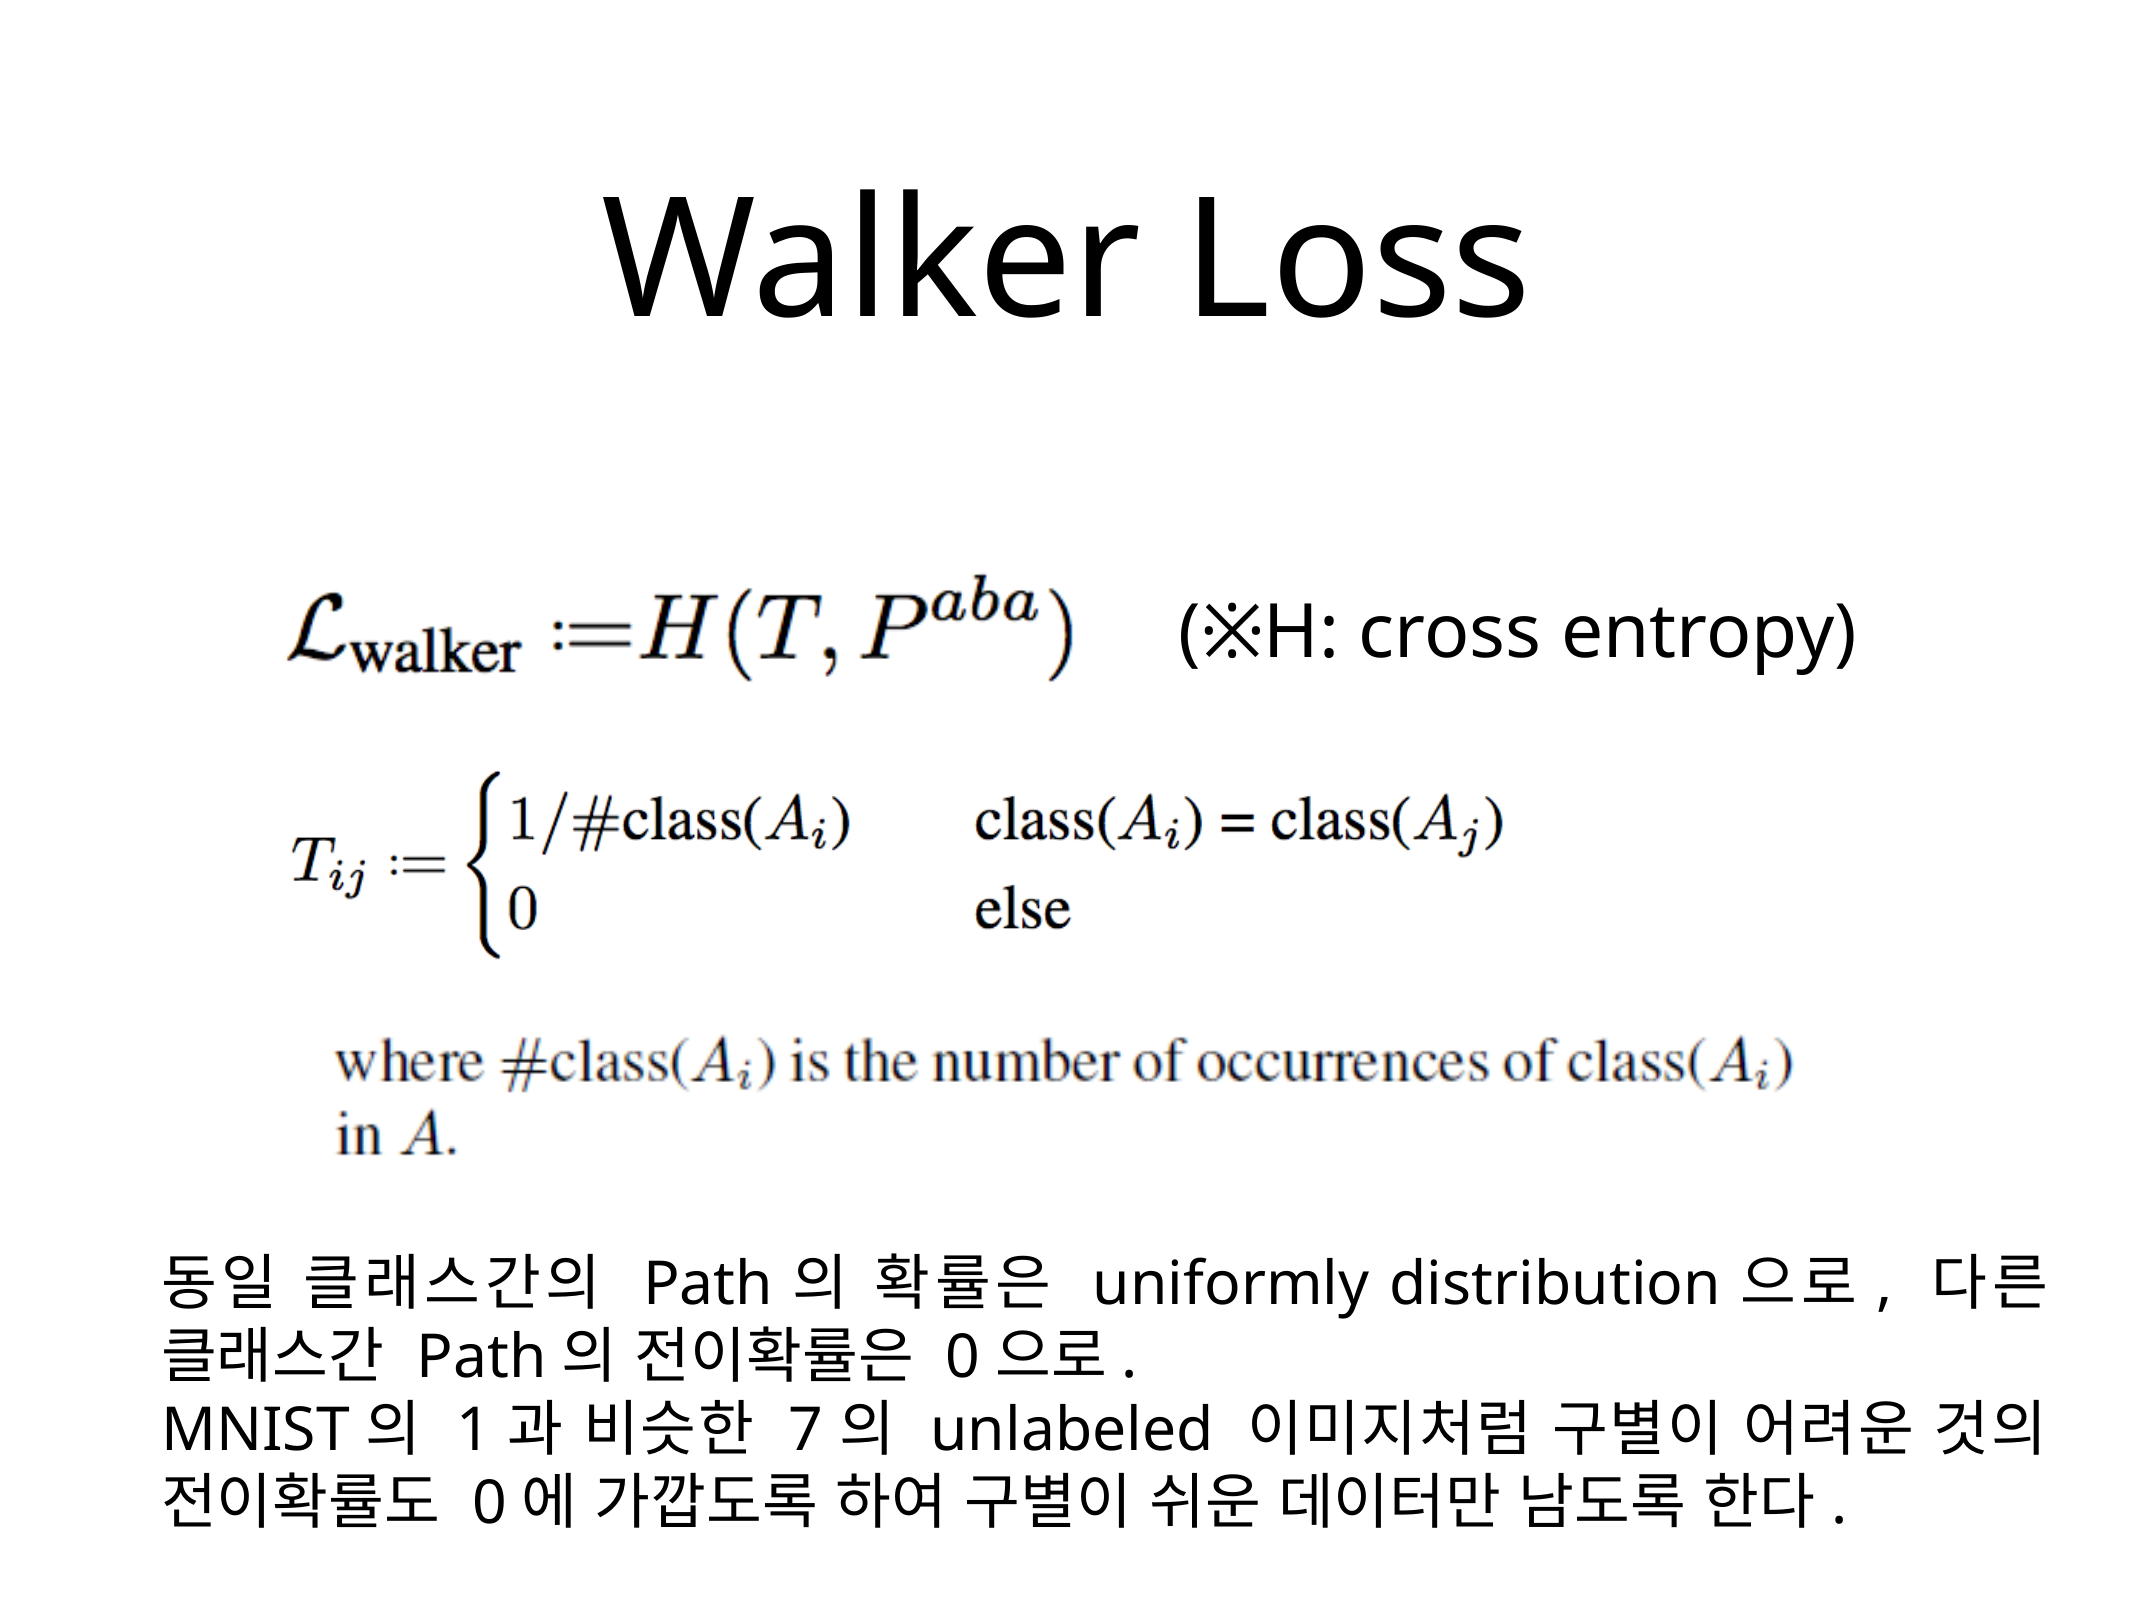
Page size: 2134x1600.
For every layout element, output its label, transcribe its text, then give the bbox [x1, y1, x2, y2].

title Walker Loss [155, 72, 1978, 428]
list 동일 클래스간의 Path의 확률은 uniformly distribution으로, 다른 클래스간 Path의 전이확률은 0으로. MNIST의 1과 비슷한 7의 unlabeled 이미지처럼 구별이 어려운 것의 전이확률도 0에 가깝도록 하여 구별이 쉬운 데이터만 남도록 한다. [152, 1211, 2058, 1568]
text_box (※H: cross entropy) [1170, 574, 1866, 681]
picture [301, 1006, 1832, 1177]
picture [216, 535, 1547, 997]
